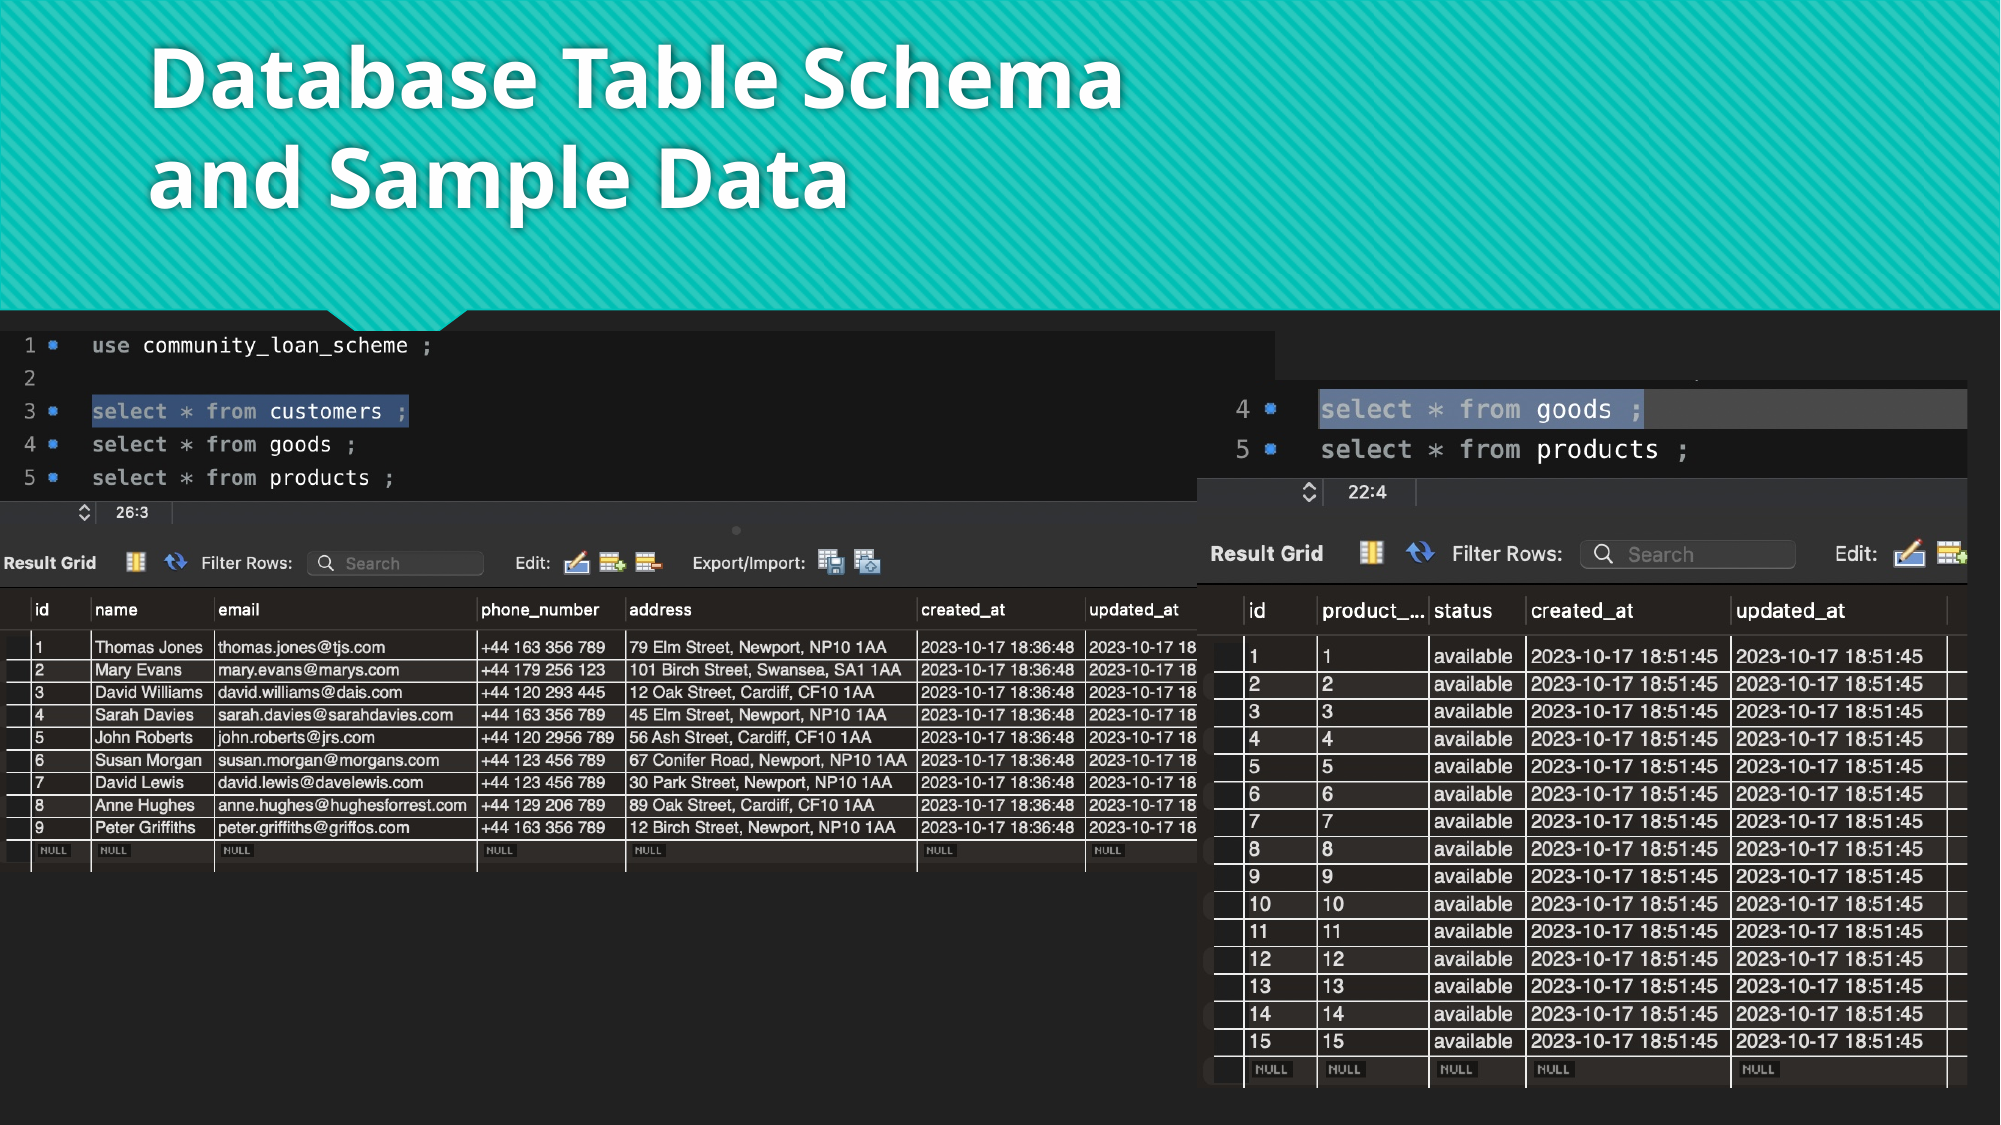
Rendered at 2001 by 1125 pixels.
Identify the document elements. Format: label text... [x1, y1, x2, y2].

title Database Table Schema and Sample Data [132, 73, 1868, 233]
picture [0, 330, 1968, 1088]
